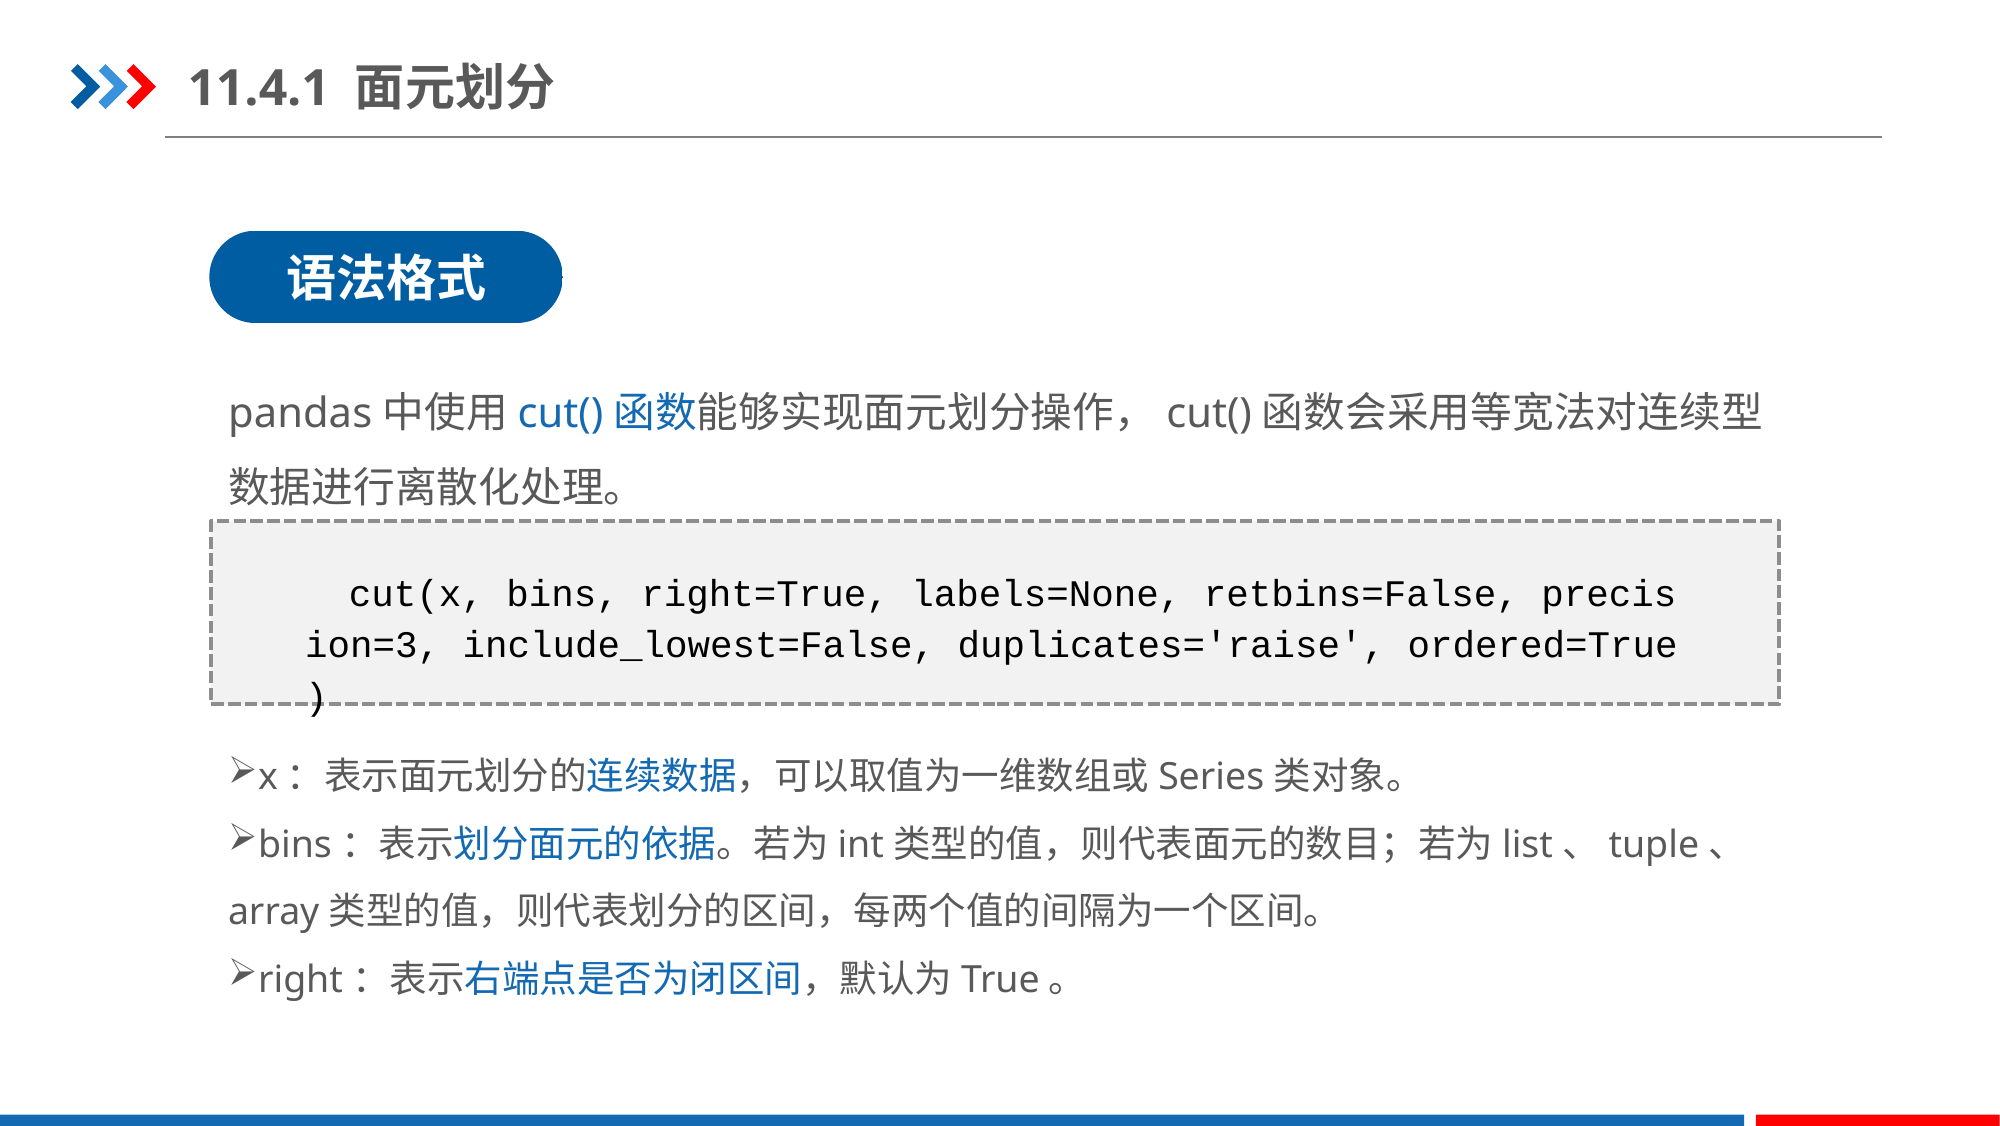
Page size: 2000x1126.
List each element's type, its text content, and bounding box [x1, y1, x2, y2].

text_box pandas中使用cut()函数能够实现面元划分操作，cut()函数会采用等宽法对连续型数据进行离散化处理。 [213, 353, 1782, 519]
text_box 11.4.1 面元划分 [187, 43, 870, 127]
text_box [209, 519, 1781, 706]
text_box 语法格式 [207, 228, 565, 326]
text_box cut(x, bins, right=True, labels=None, retbins=False, precision=3, include_lowest=False, duplicates='raise', ordered=True) [290, 554, 1701, 722]
text_box x：表示面元划分的连续数据，可以取值为一维数组或Series类对象。 bins：表示划分面元的依据。若为int类型的值，则代表面元的数目；若为list、tuple、array类型的值，则代表划分的区间，每两个值的间隔为一个区间。 right：表示右端点是否为闭区间，默认为True。 [213, 722, 1780, 1007]
